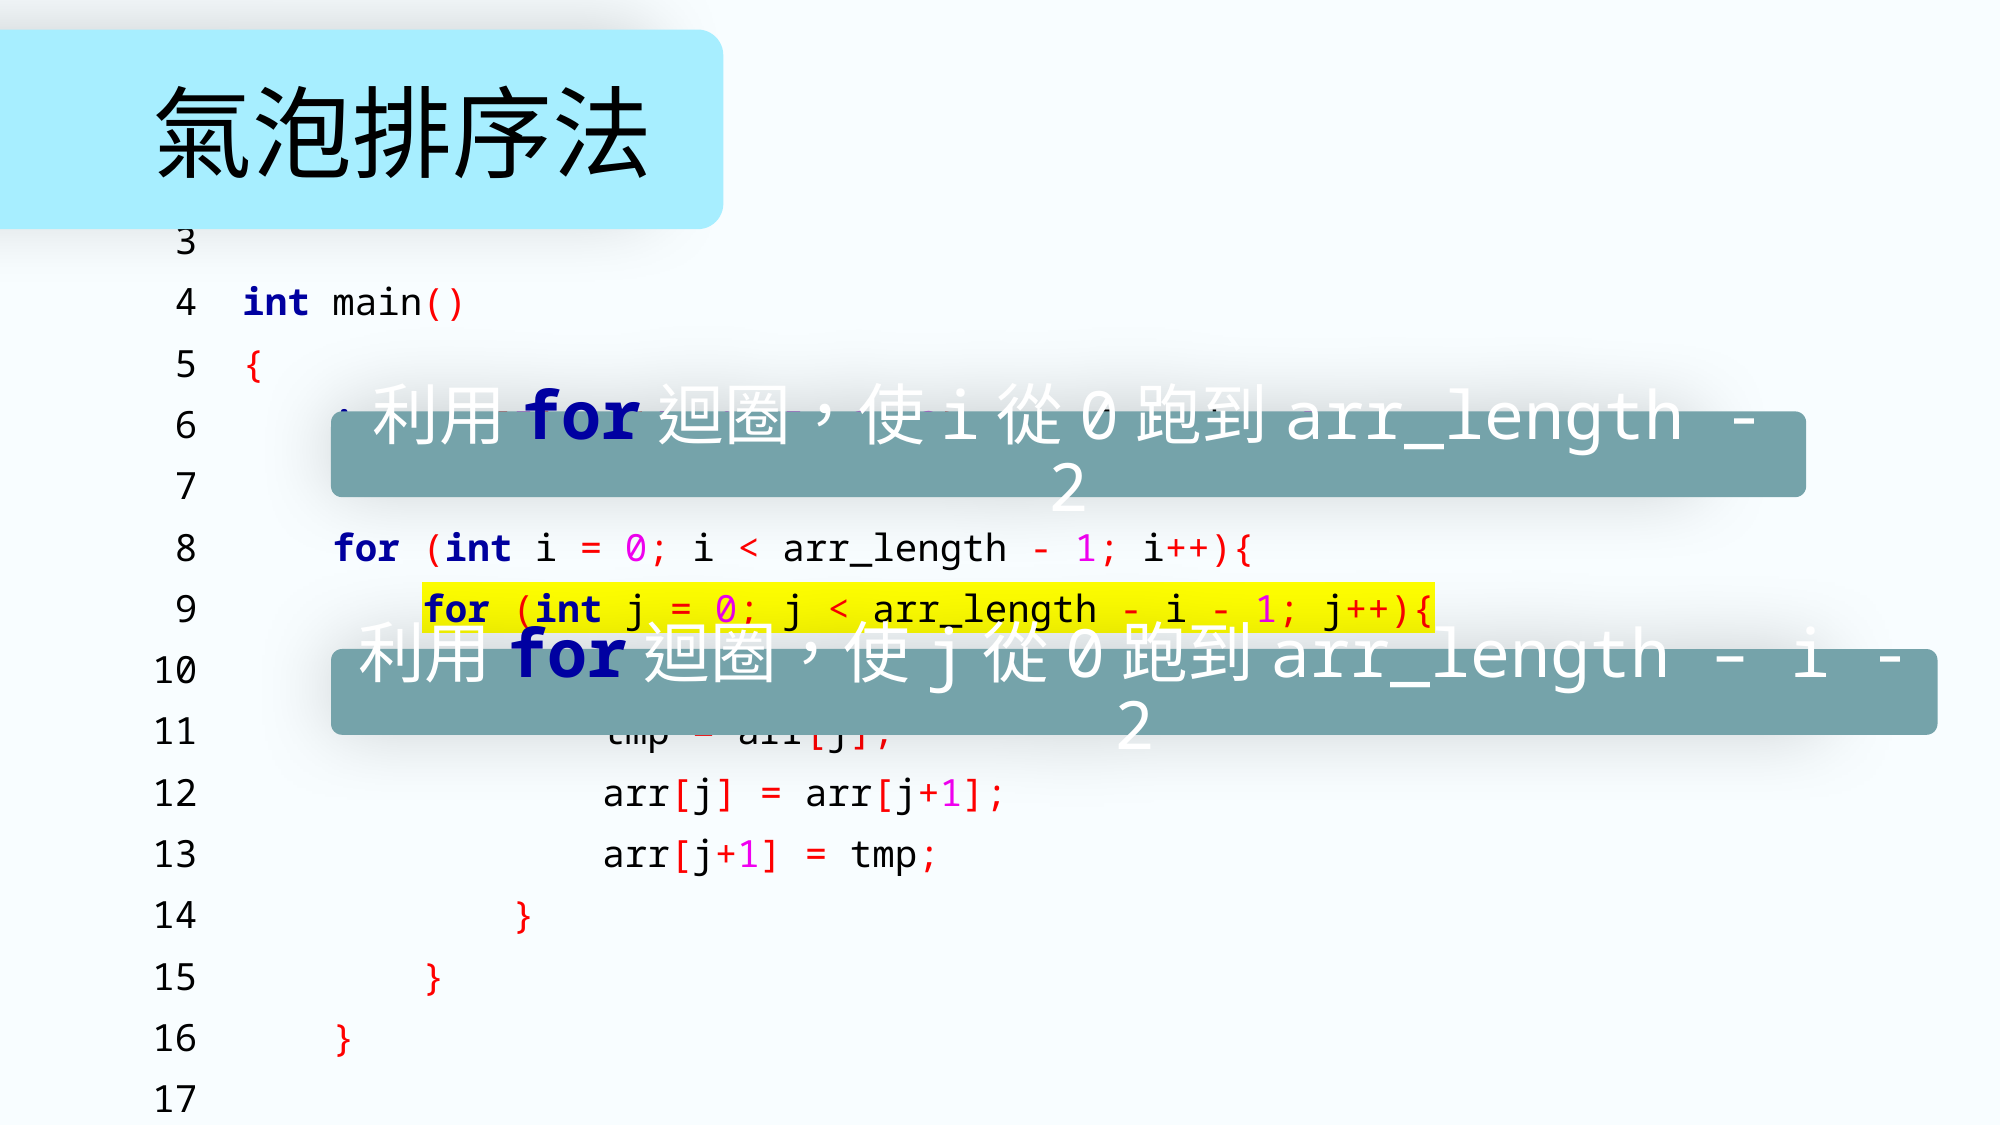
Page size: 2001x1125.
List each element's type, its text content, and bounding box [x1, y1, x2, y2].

list 1 #include <iostream> 2 using namespace std; 3 4 int main() 5 { 6 int arr[5] = {4, 1, 5, 3, 2}, arr_length = 5, tmp; 7 8 for (int i = 0; i < arr_length - 1; i++){ 9 for (int j = 0; j < arr_length - i - 1; j++){ 10 if (arr[j] > arr[j + 1]){ 11 tmp = arr[j]; 12 arr[j] = arr[j+1]; 13 arr[j+1] = tmp; 14 } 15 } 16 } 17 18 for (int i = 0; i < arr_length; i++){ 19 cout << arr[i] << " "; 20 } 21 cout << endl; 22 23 return 0; 24 } [137, 217, 1863, 1125]
title 氣泡排序法 [137, 59, 1863, 217]
text_box [0, 28, 725, 231]
text_box 利用for迴圈，使j從0跑到arr_length – i - 2 [329, 647, 1939, 736]
text_box 利用for迴圈，使i從0跑到arr_length - 2 [329, 410, 1808, 499]
